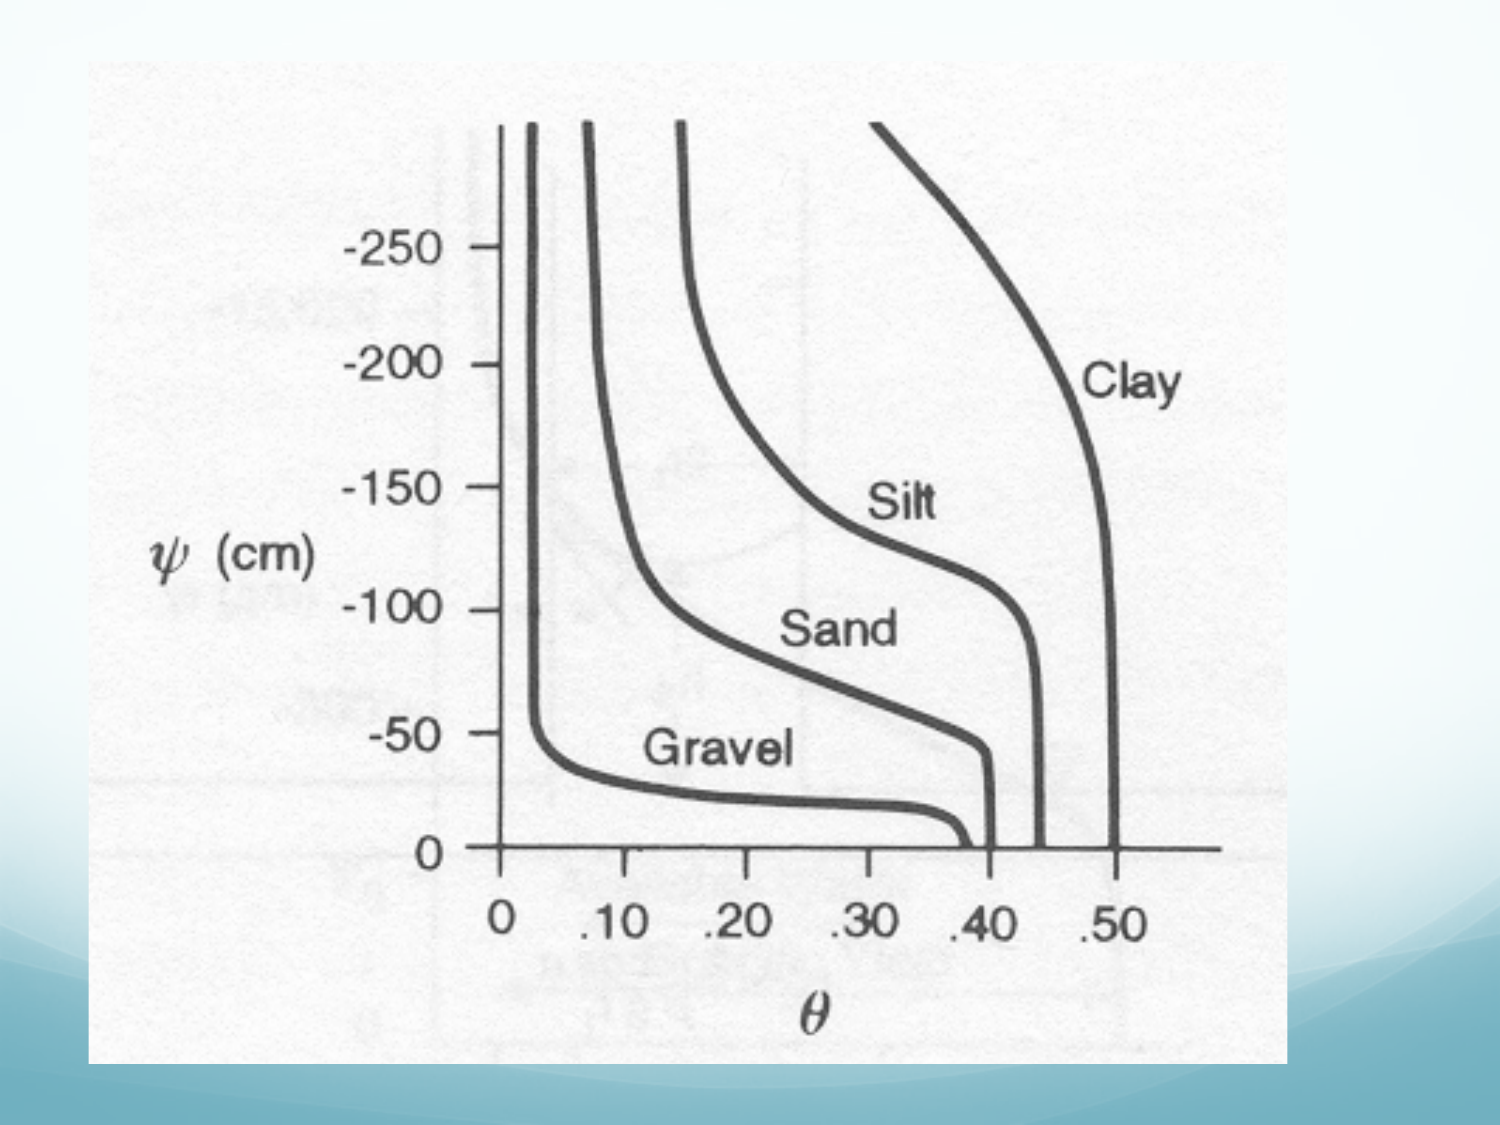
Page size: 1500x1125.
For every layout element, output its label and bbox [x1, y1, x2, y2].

picture [87, 60, 1288, 1065]
